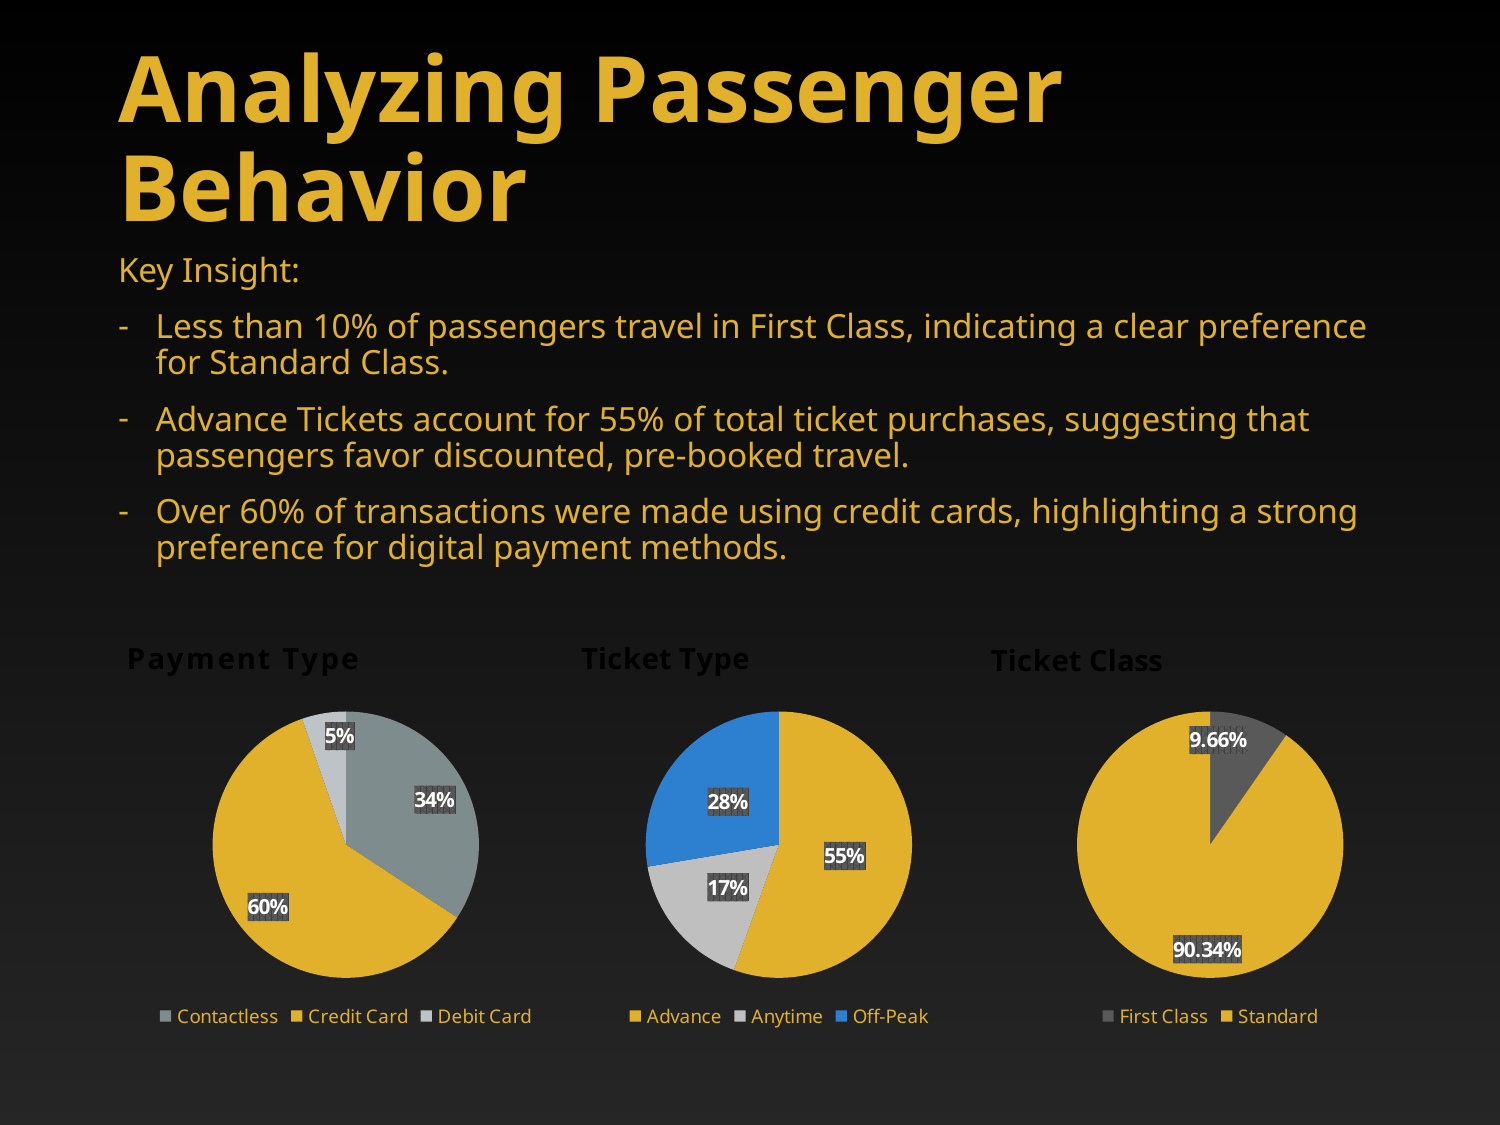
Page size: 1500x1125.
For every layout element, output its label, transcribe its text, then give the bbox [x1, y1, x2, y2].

chart [119, 628, 1437, 1036]
list Key Insight: Less than 10% of passengers travel in First Class, indicating a clear preference for Standard Class. Advance Tickets account for 55% of total ticket purchases, suggesting that passengers favor discounted, pre-booked travel. Over 60% of transactions were made using credit cards, highlighting a strong preference for digital payment methods. [103, 245, 1397, 1014]
title Analyzing Passenger Behavior [103, 59, 1397, 225]
